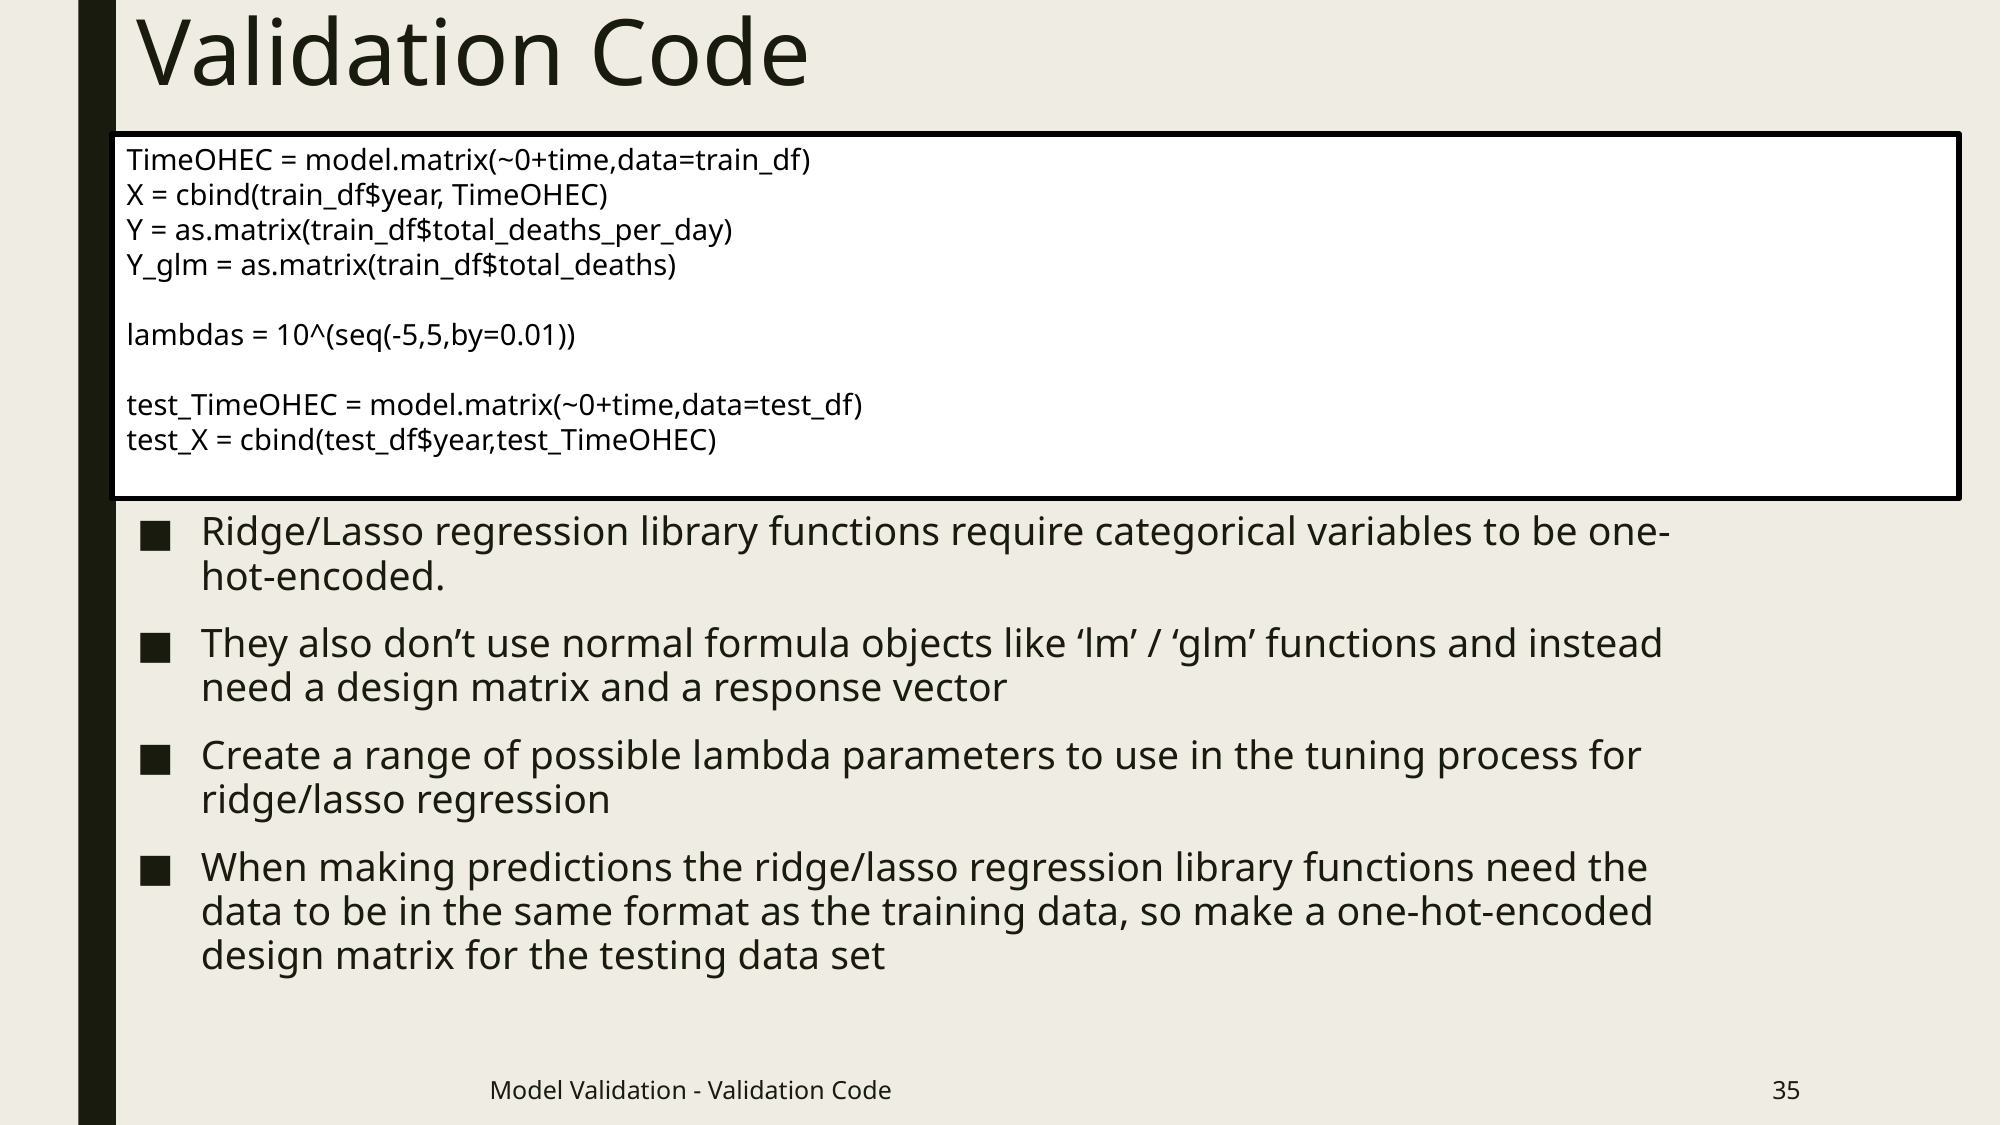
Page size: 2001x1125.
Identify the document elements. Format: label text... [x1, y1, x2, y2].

footer Model Validation - Validation Code [474, 1058, 1505, 1125]
slide_number 35 [1553, 1058, 1816, 1125]
list Ridge/Lasso regression library functions require categorical variables to be one-hot-encoded. They also don’t use normal formula objects like ‘lm’ / ‘glm’ functions and instead need a design matrix and a response vector Create a range of possible lambda parameters to use in the tuning process for ridge/lasso regression When making predictions the ridge/lasso regression library functions need the data to be in the same format as the training data, so make a one-hot-encoded design matrix for the testing data set [121, 502, 1697, 991]
title Validation Code [121, 0, 1697, 131]
text_box TimeOHEC = model.matrix(~0+time,data=train_df) X = cbind(train_df$year, TimeOHEC) Y = as.matrix(train_df$total_deaths_per_day) Y_glm = as.matrix(train_df$total_deaths) lambdas = 10^(seq(-5,5,by=0.01)) test_TimeOHEC = model.matrix(~0+time,data=test_df) test_X = cbind(test_df$year,test_TimeOHEC) [109, 131, 1962, 501]
